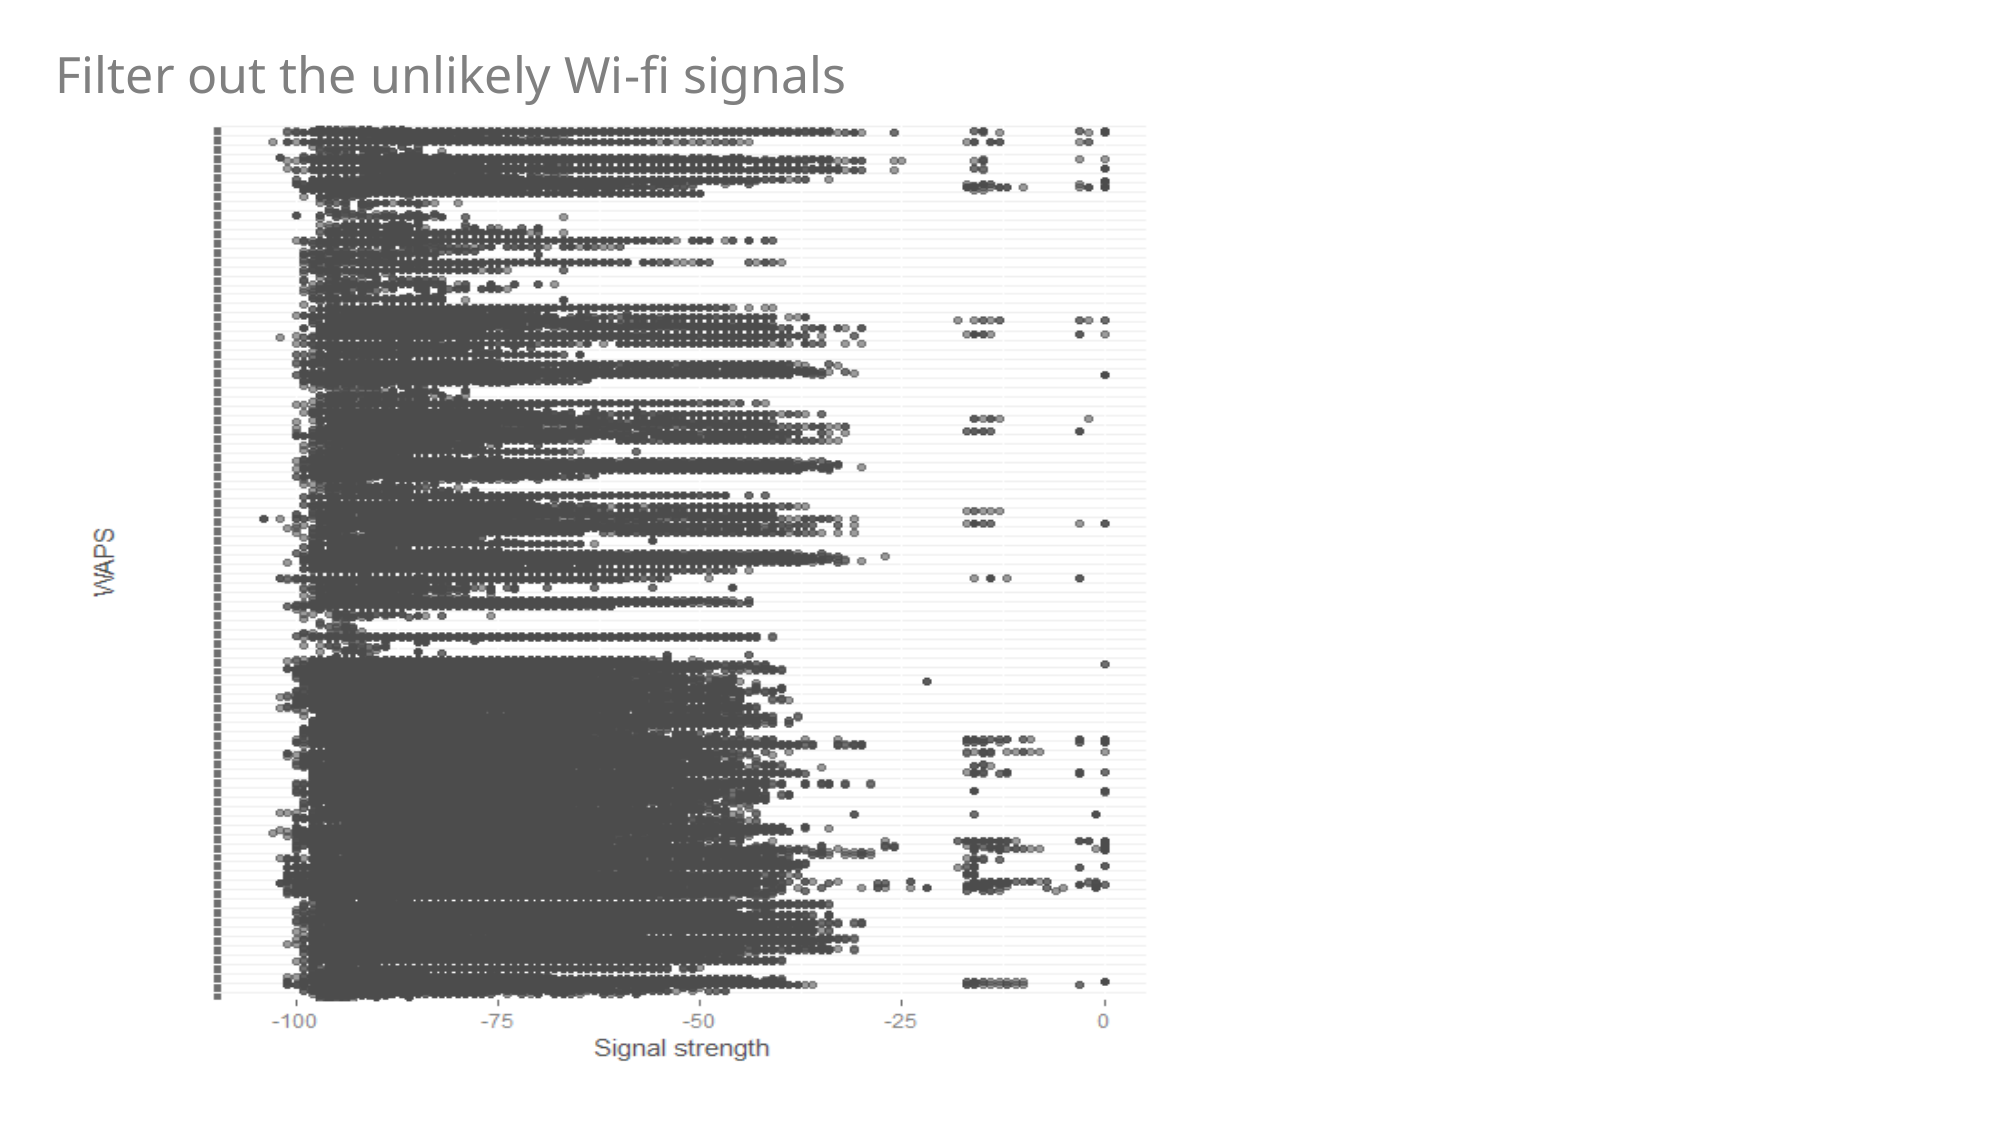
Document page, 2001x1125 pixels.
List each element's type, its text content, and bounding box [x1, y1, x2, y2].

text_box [78, 114, 1150, 1073]
text_box Filter out the unlikely Wi-fi signals [40, 36, 862, 111]
